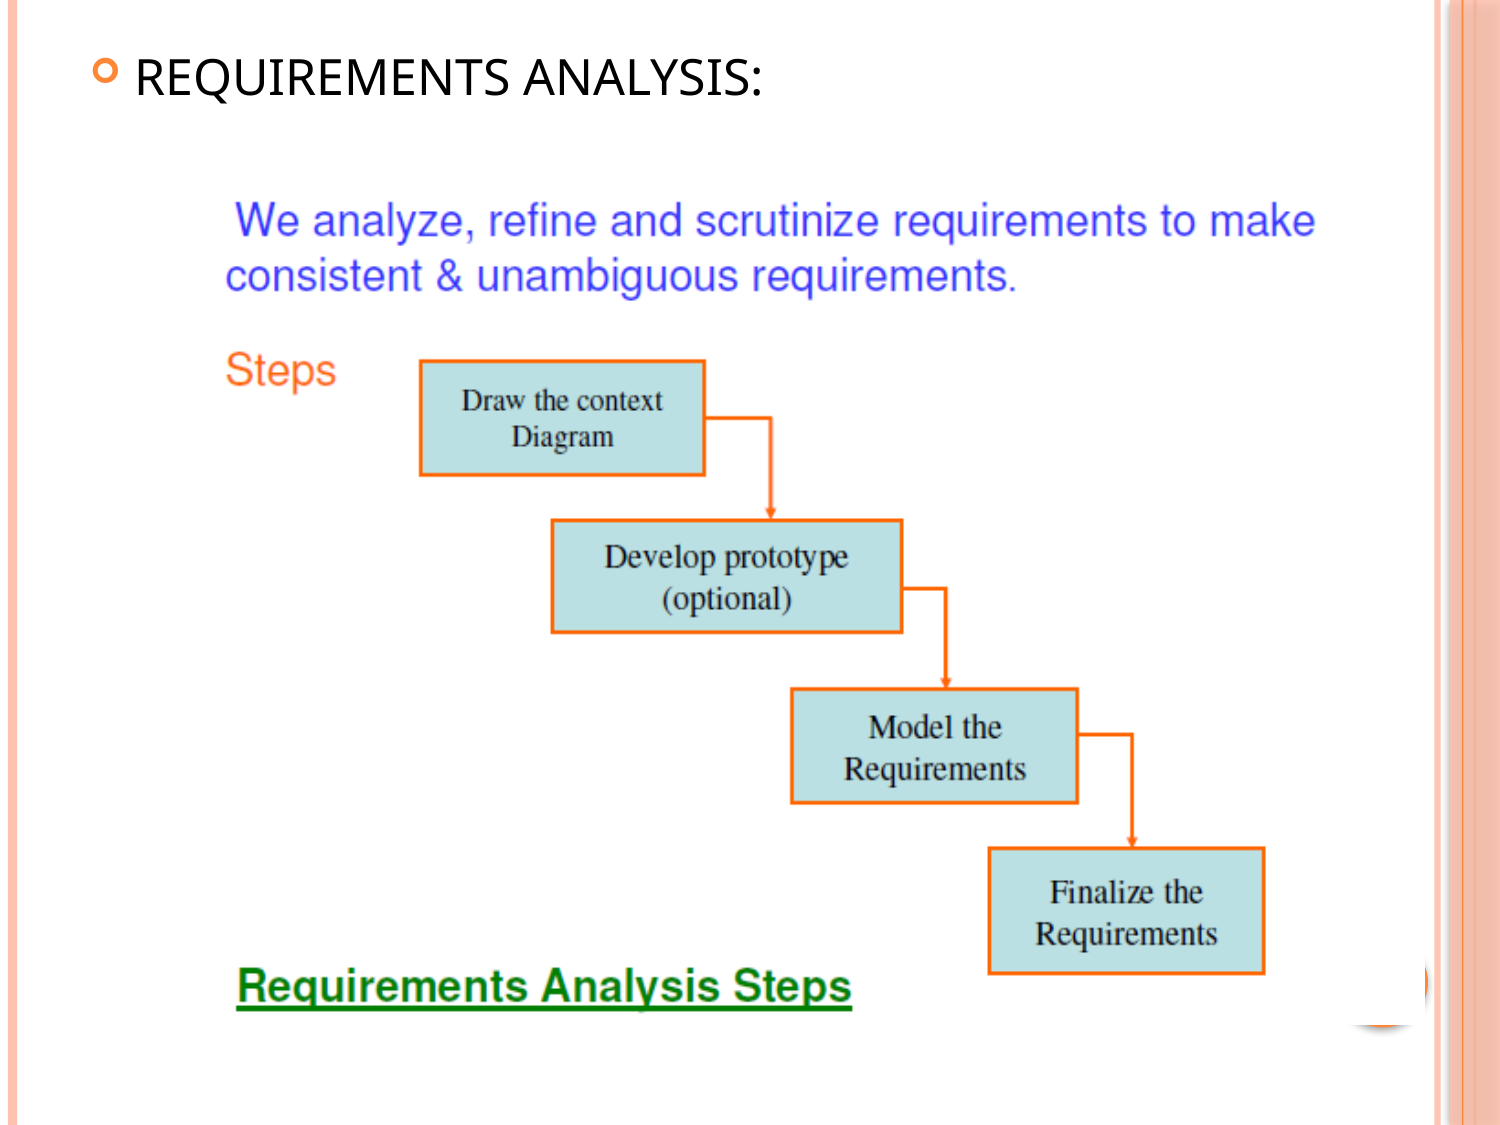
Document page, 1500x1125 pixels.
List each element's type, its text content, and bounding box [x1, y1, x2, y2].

picture [124, 174, 1426, 1026]
list REQUIREMENTS ANALYSIS: [75, 37, 1300, 1062]
